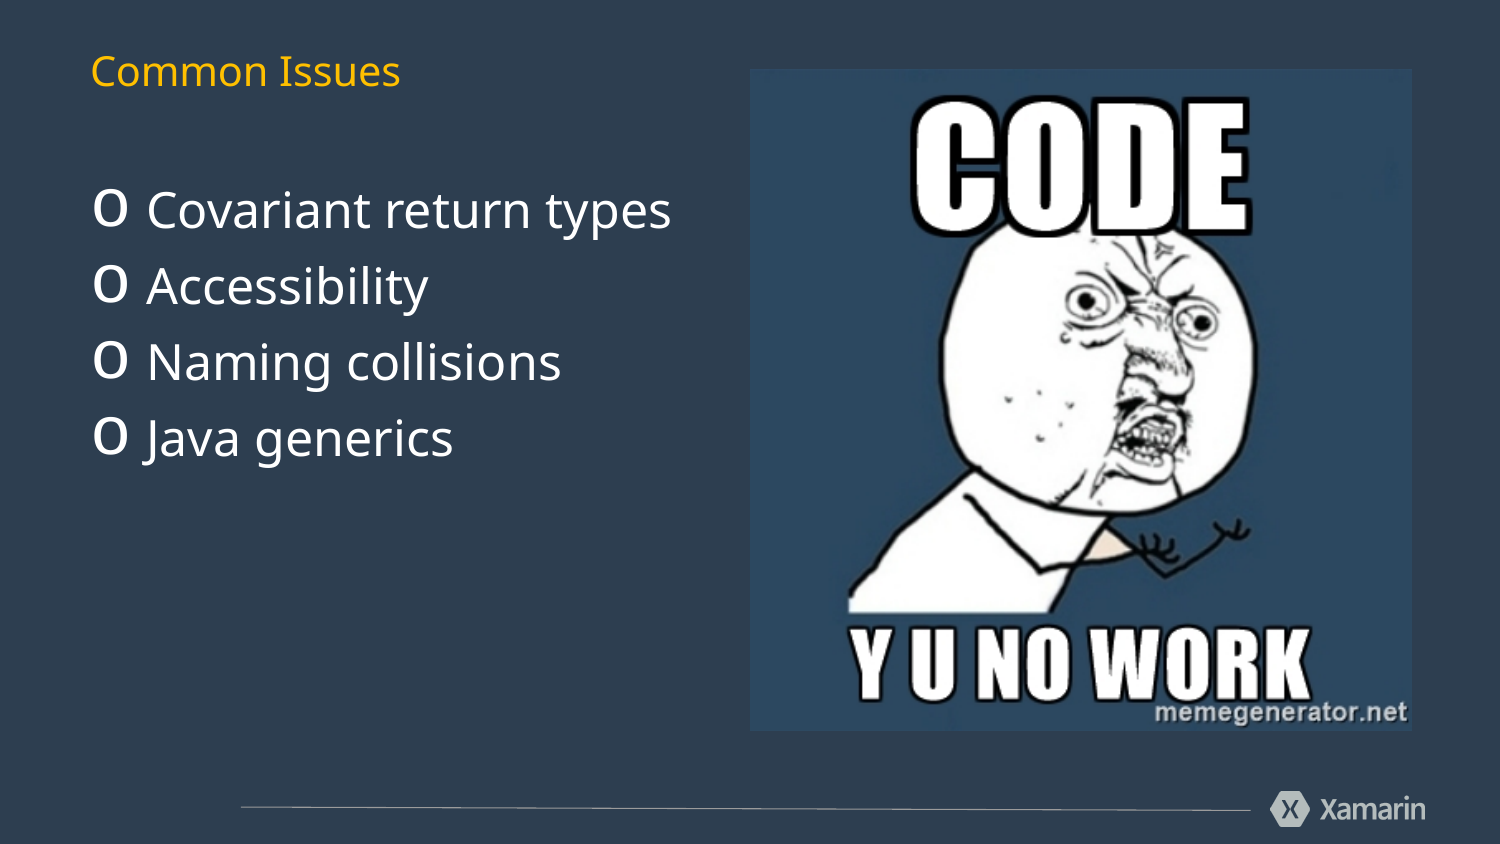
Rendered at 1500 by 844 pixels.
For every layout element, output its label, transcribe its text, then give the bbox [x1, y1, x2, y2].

list Covariant return types Accessibility Naming collisions Java generics [75, 164, 690, 767]
title Common Issues [75, 37, 750, 102]
picture [0, 0, 1500, 844]
